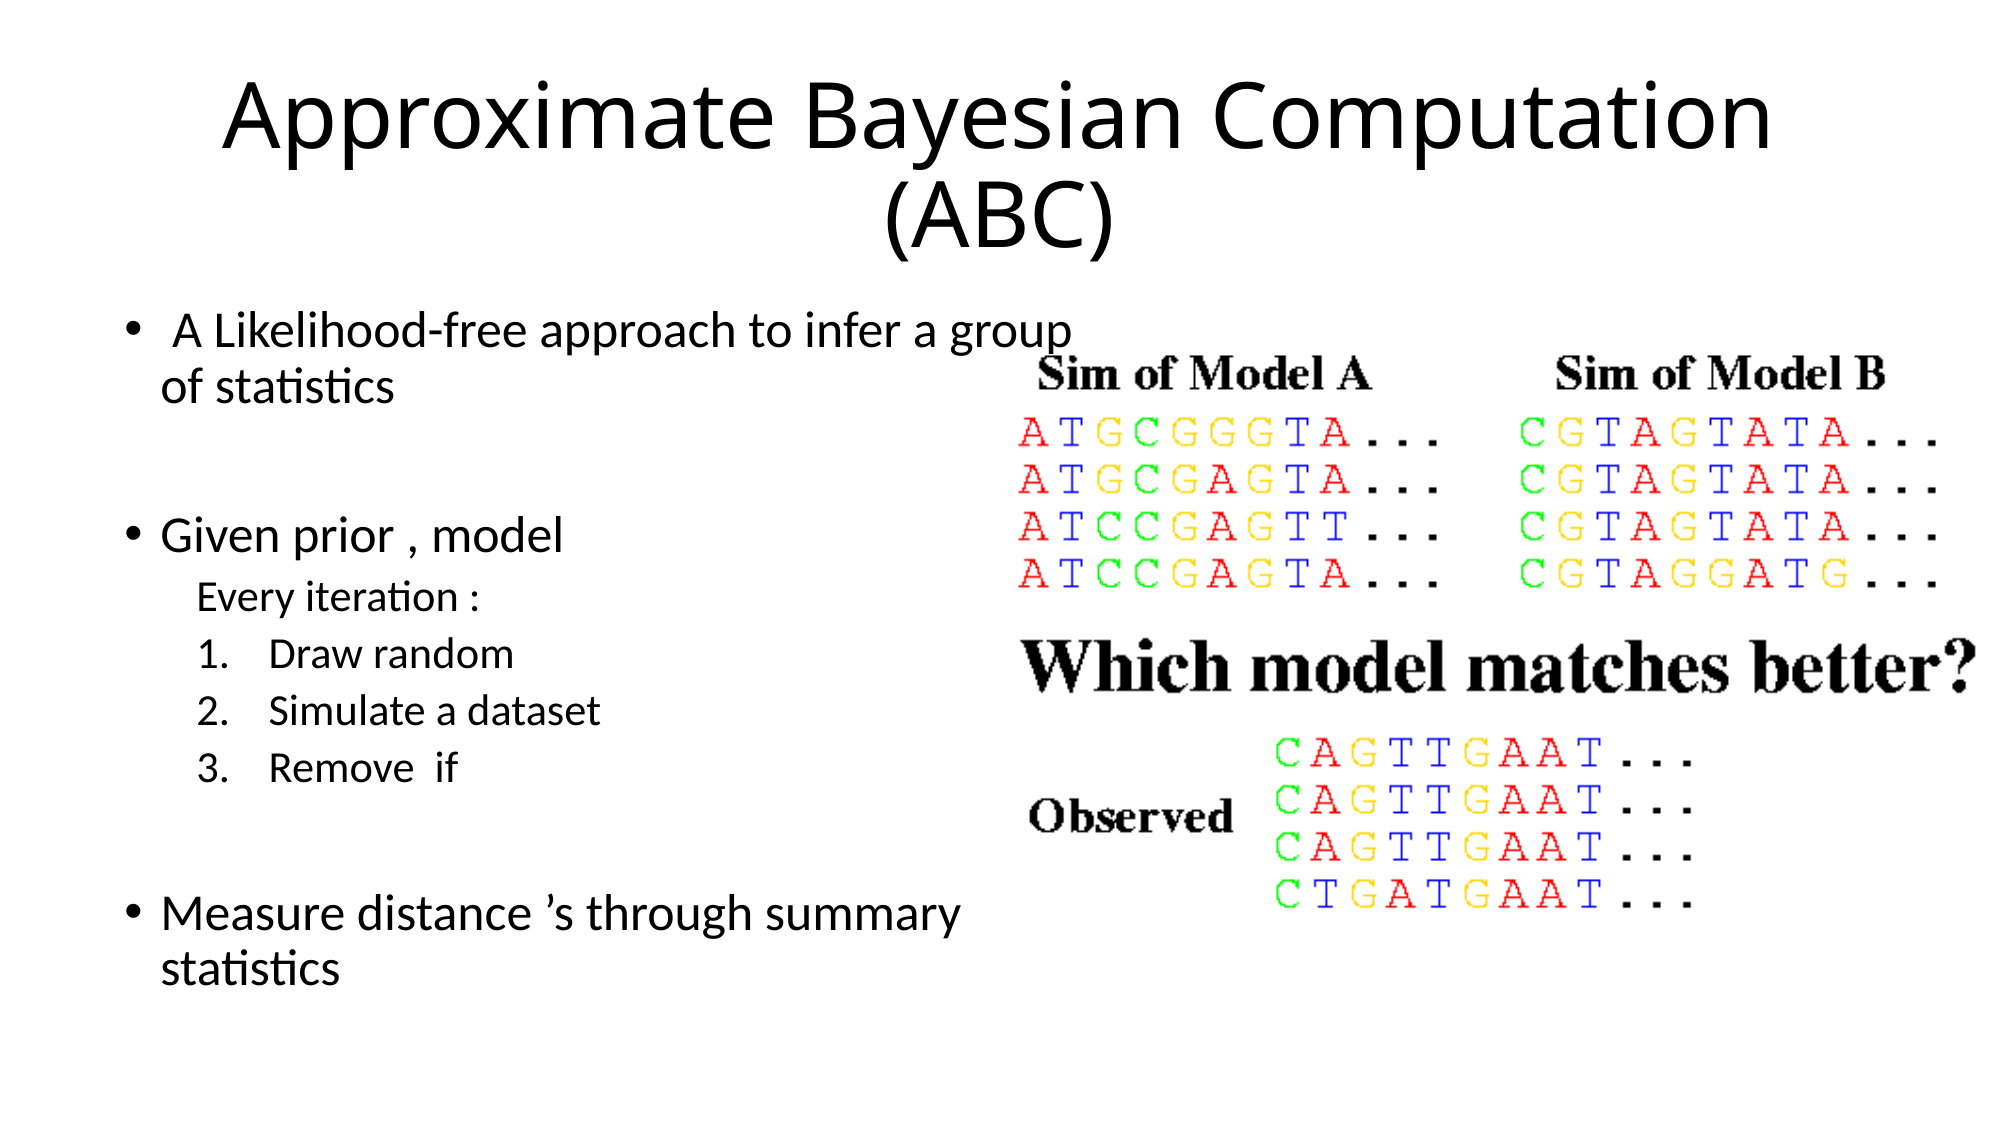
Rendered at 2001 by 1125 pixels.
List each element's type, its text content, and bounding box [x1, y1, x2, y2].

picture [1017, 354, 2000, 910]
title Approximate Bayesian Computation (ABC) [137, 59, 1863, 278]
